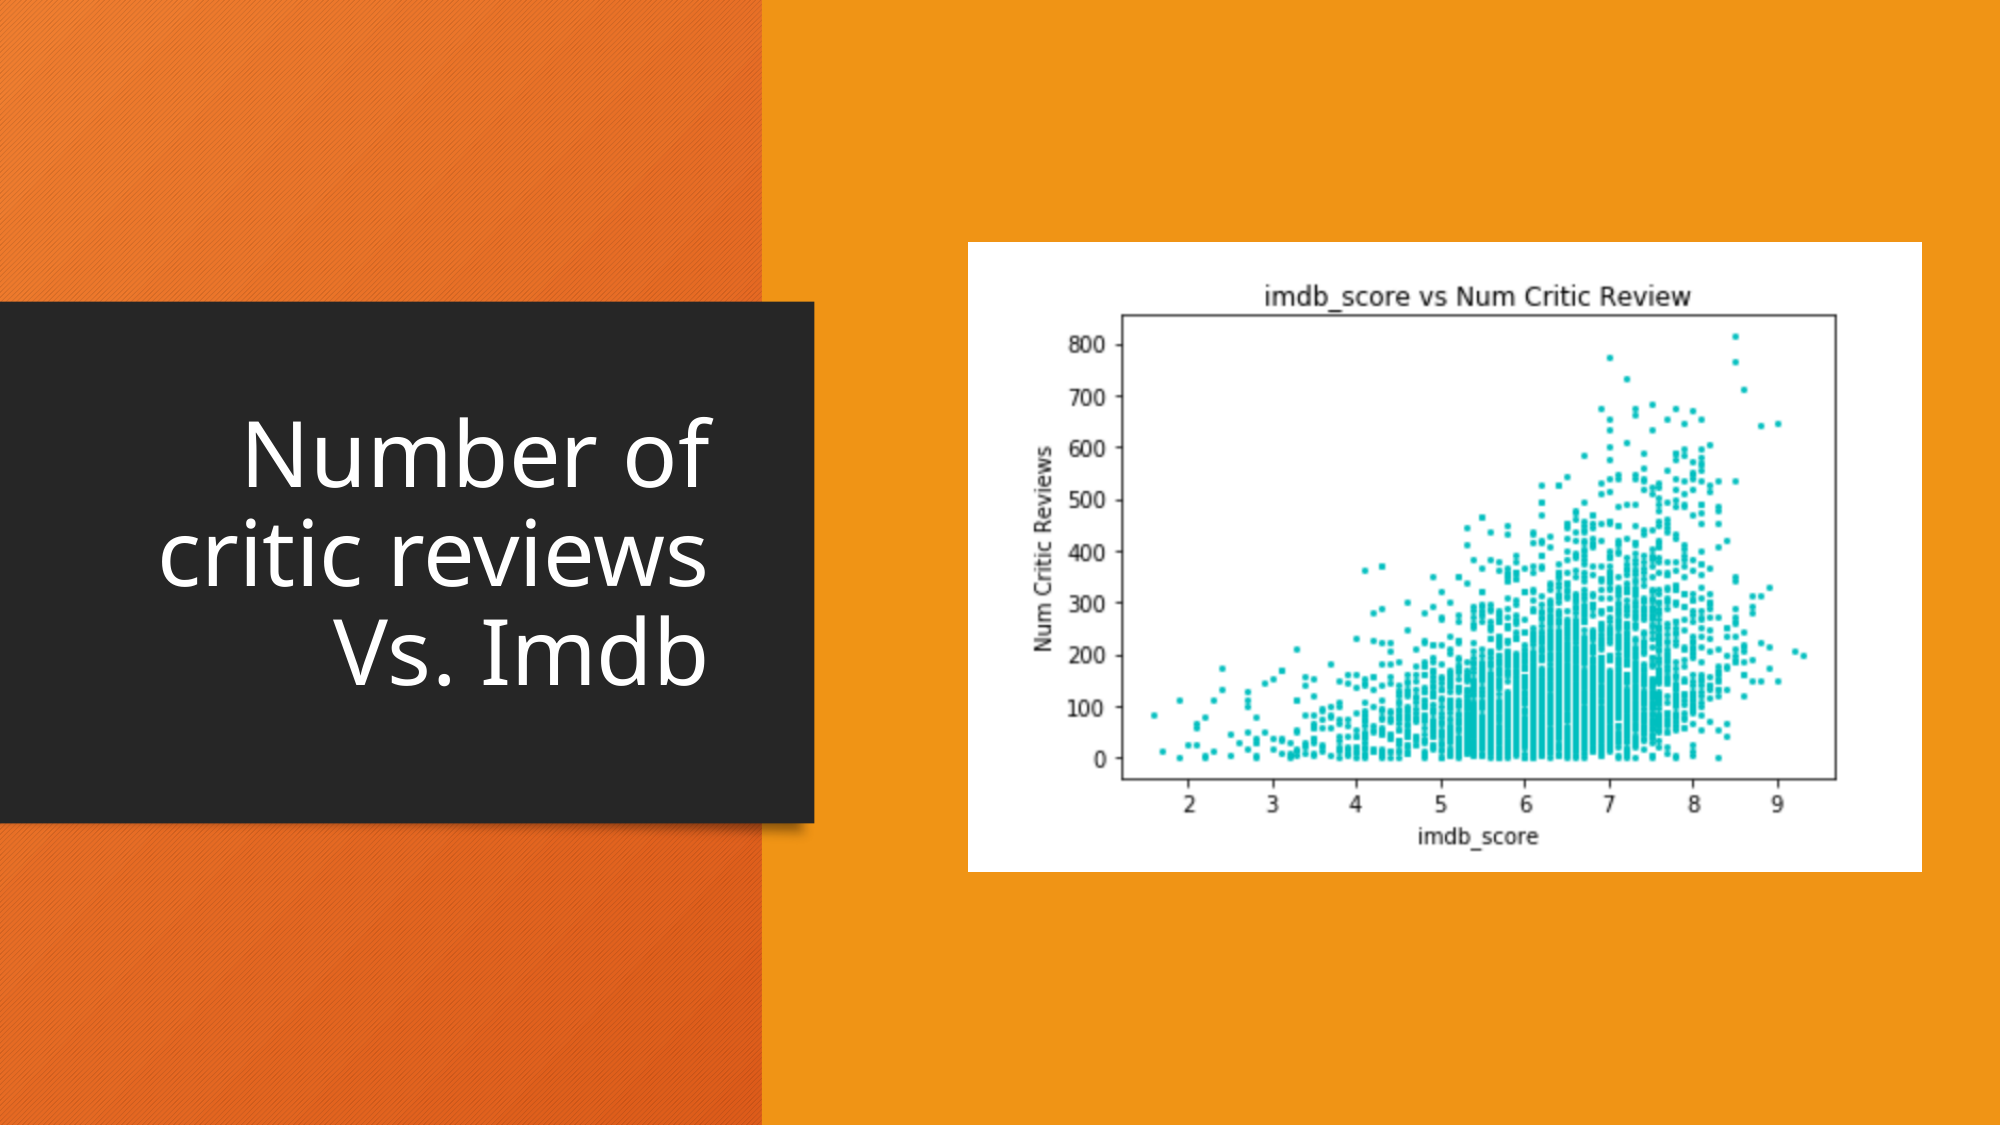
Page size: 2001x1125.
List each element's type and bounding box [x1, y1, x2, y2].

list [968, 241, 1922, 872]
picture [0, 0, 2000, 1125]
